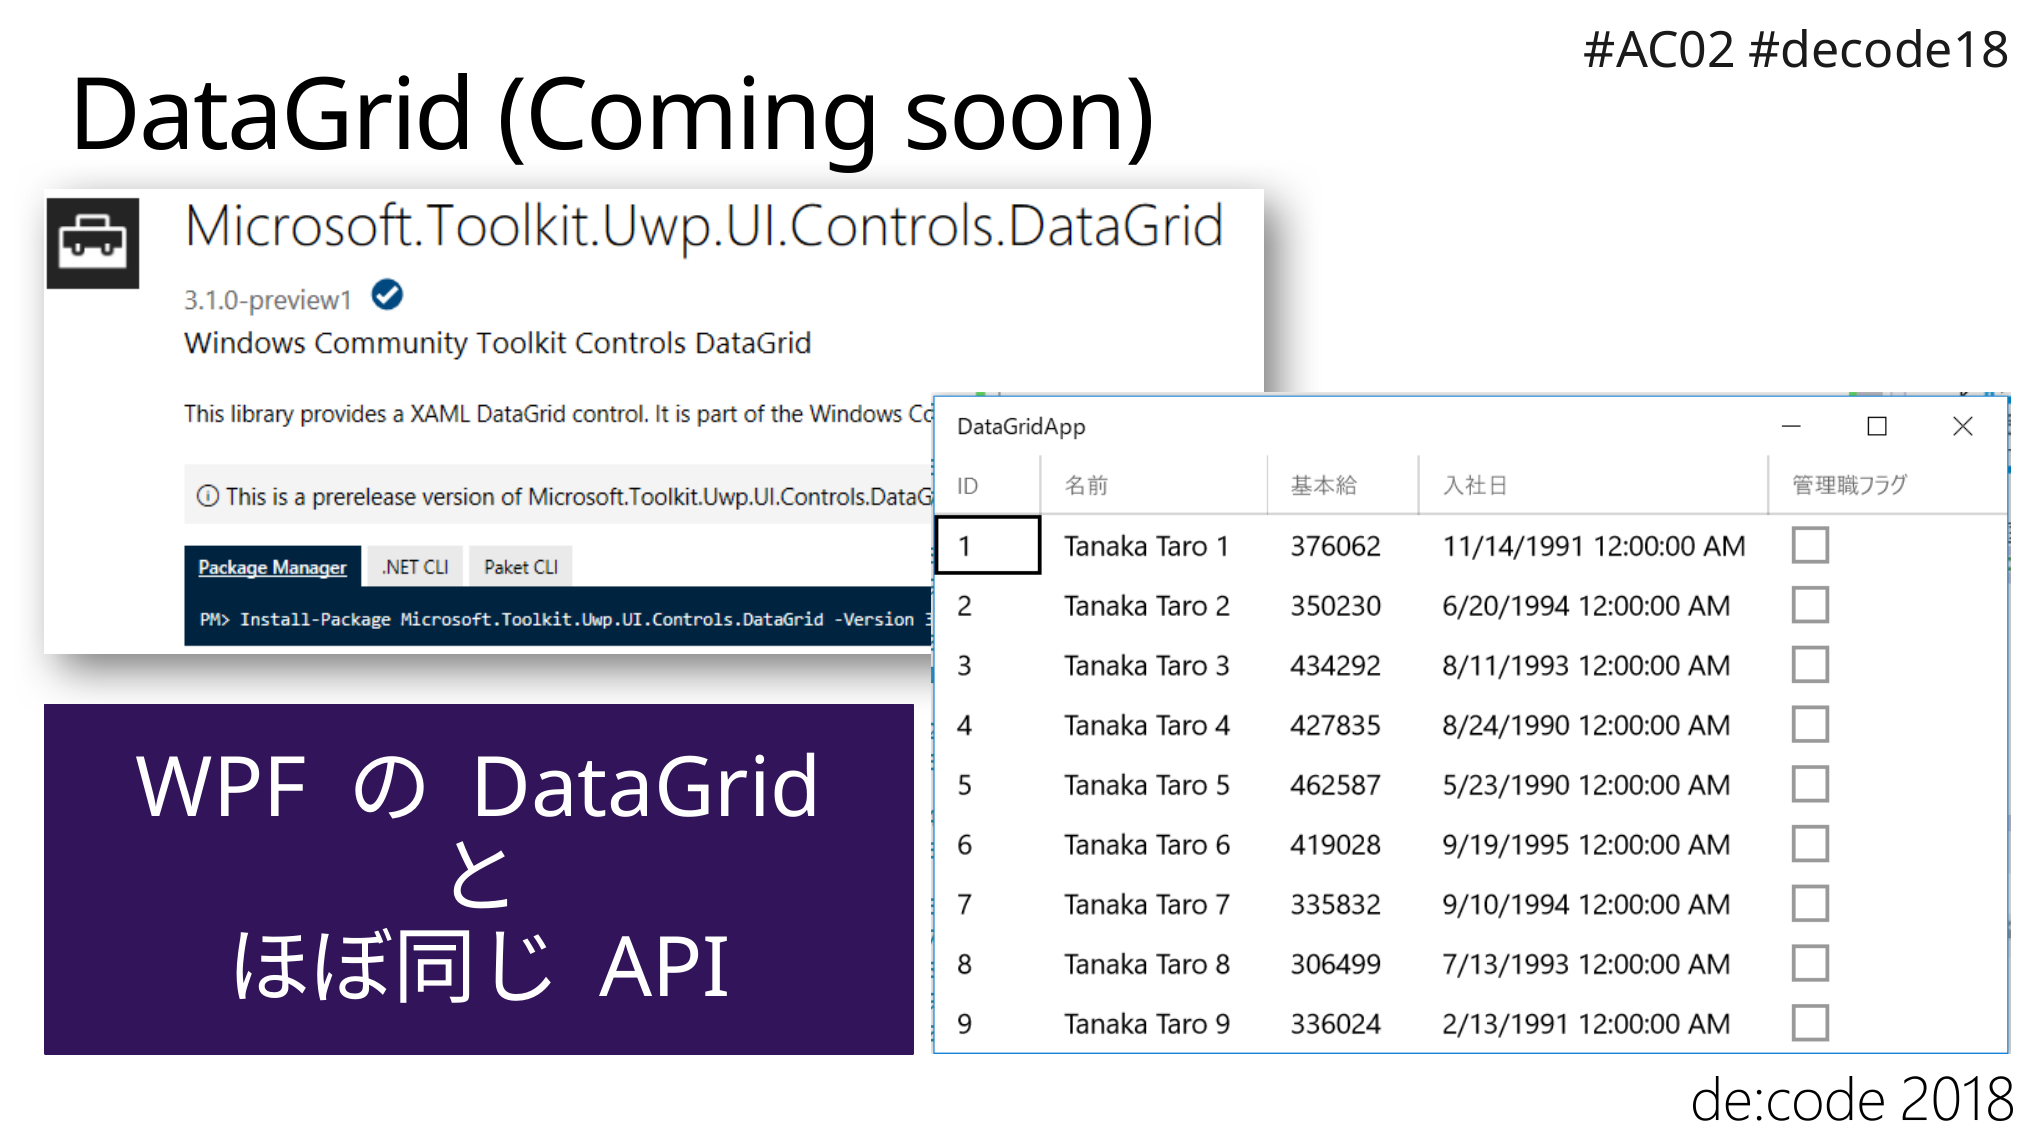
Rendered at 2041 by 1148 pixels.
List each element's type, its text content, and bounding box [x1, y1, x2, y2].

text_box WPF の DataGrid と ほぼ同じ API [44, 704, 914, 1055]
title DataGrid (Coming soon) [45, 48, 1996, 199]
picture [1693, 1076, 2013, 1121]
picture [44, 188, 2011, 1055]
